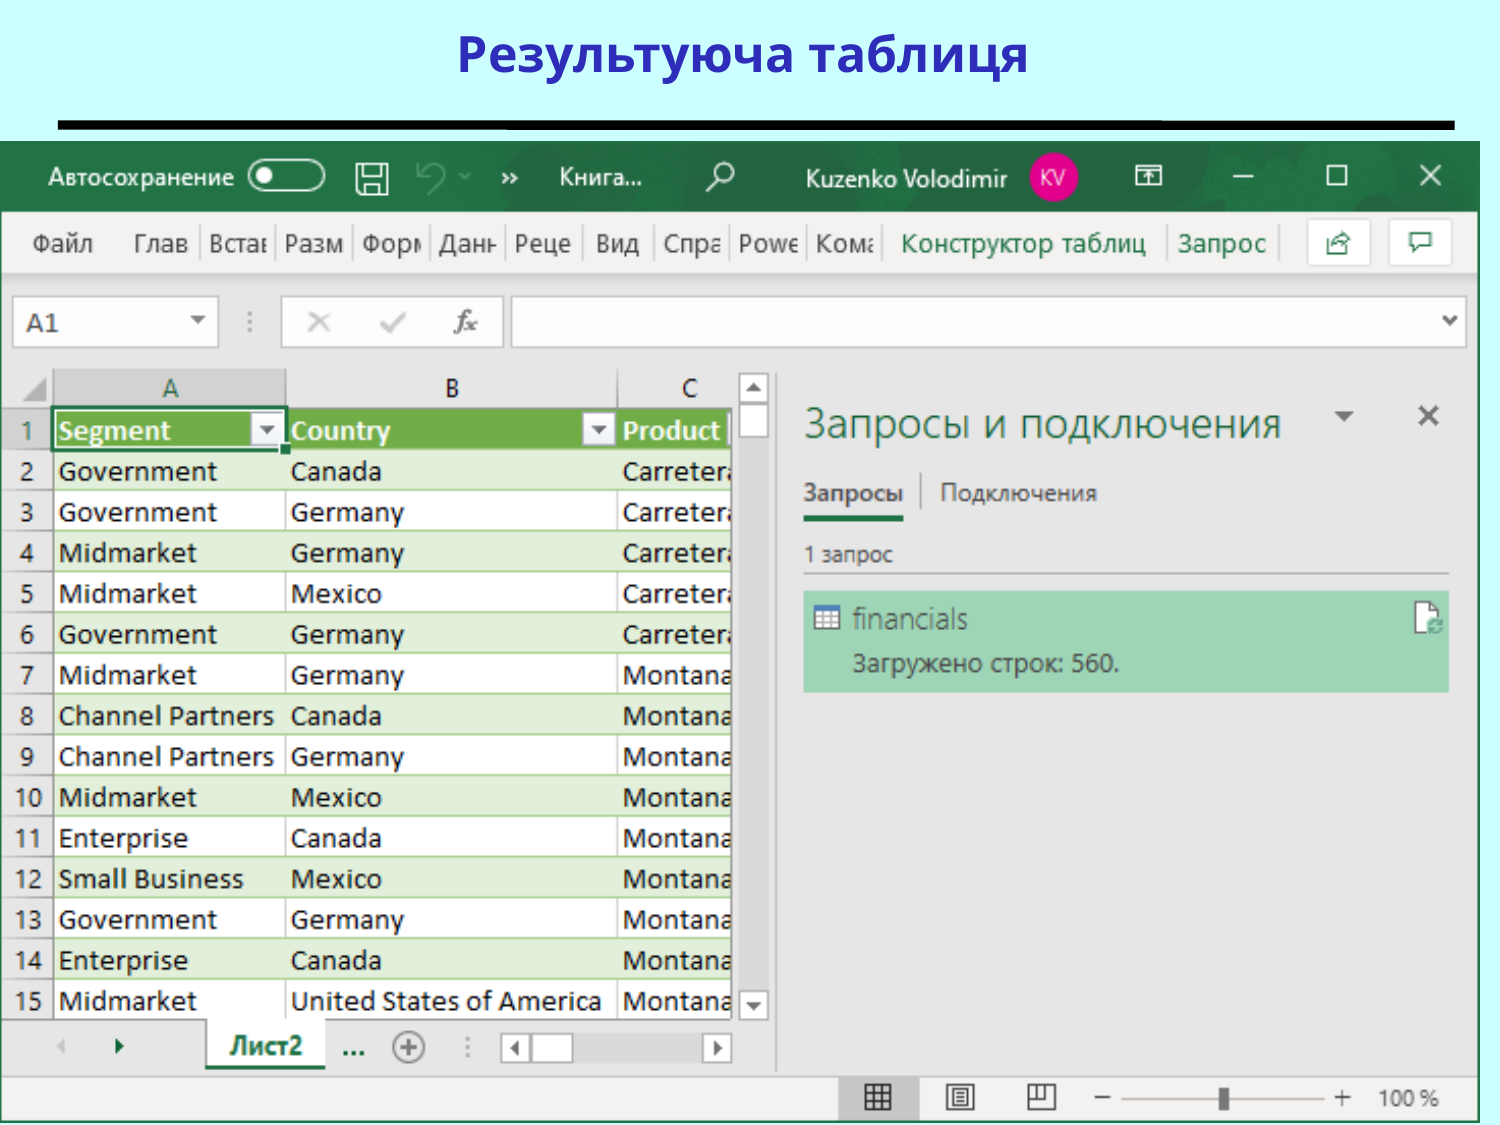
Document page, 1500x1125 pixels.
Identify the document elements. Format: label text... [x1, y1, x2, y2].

picture [0, 141, 1480, 1123]
text_box Результуюча таблиця [37, 0, 1450, 113]
